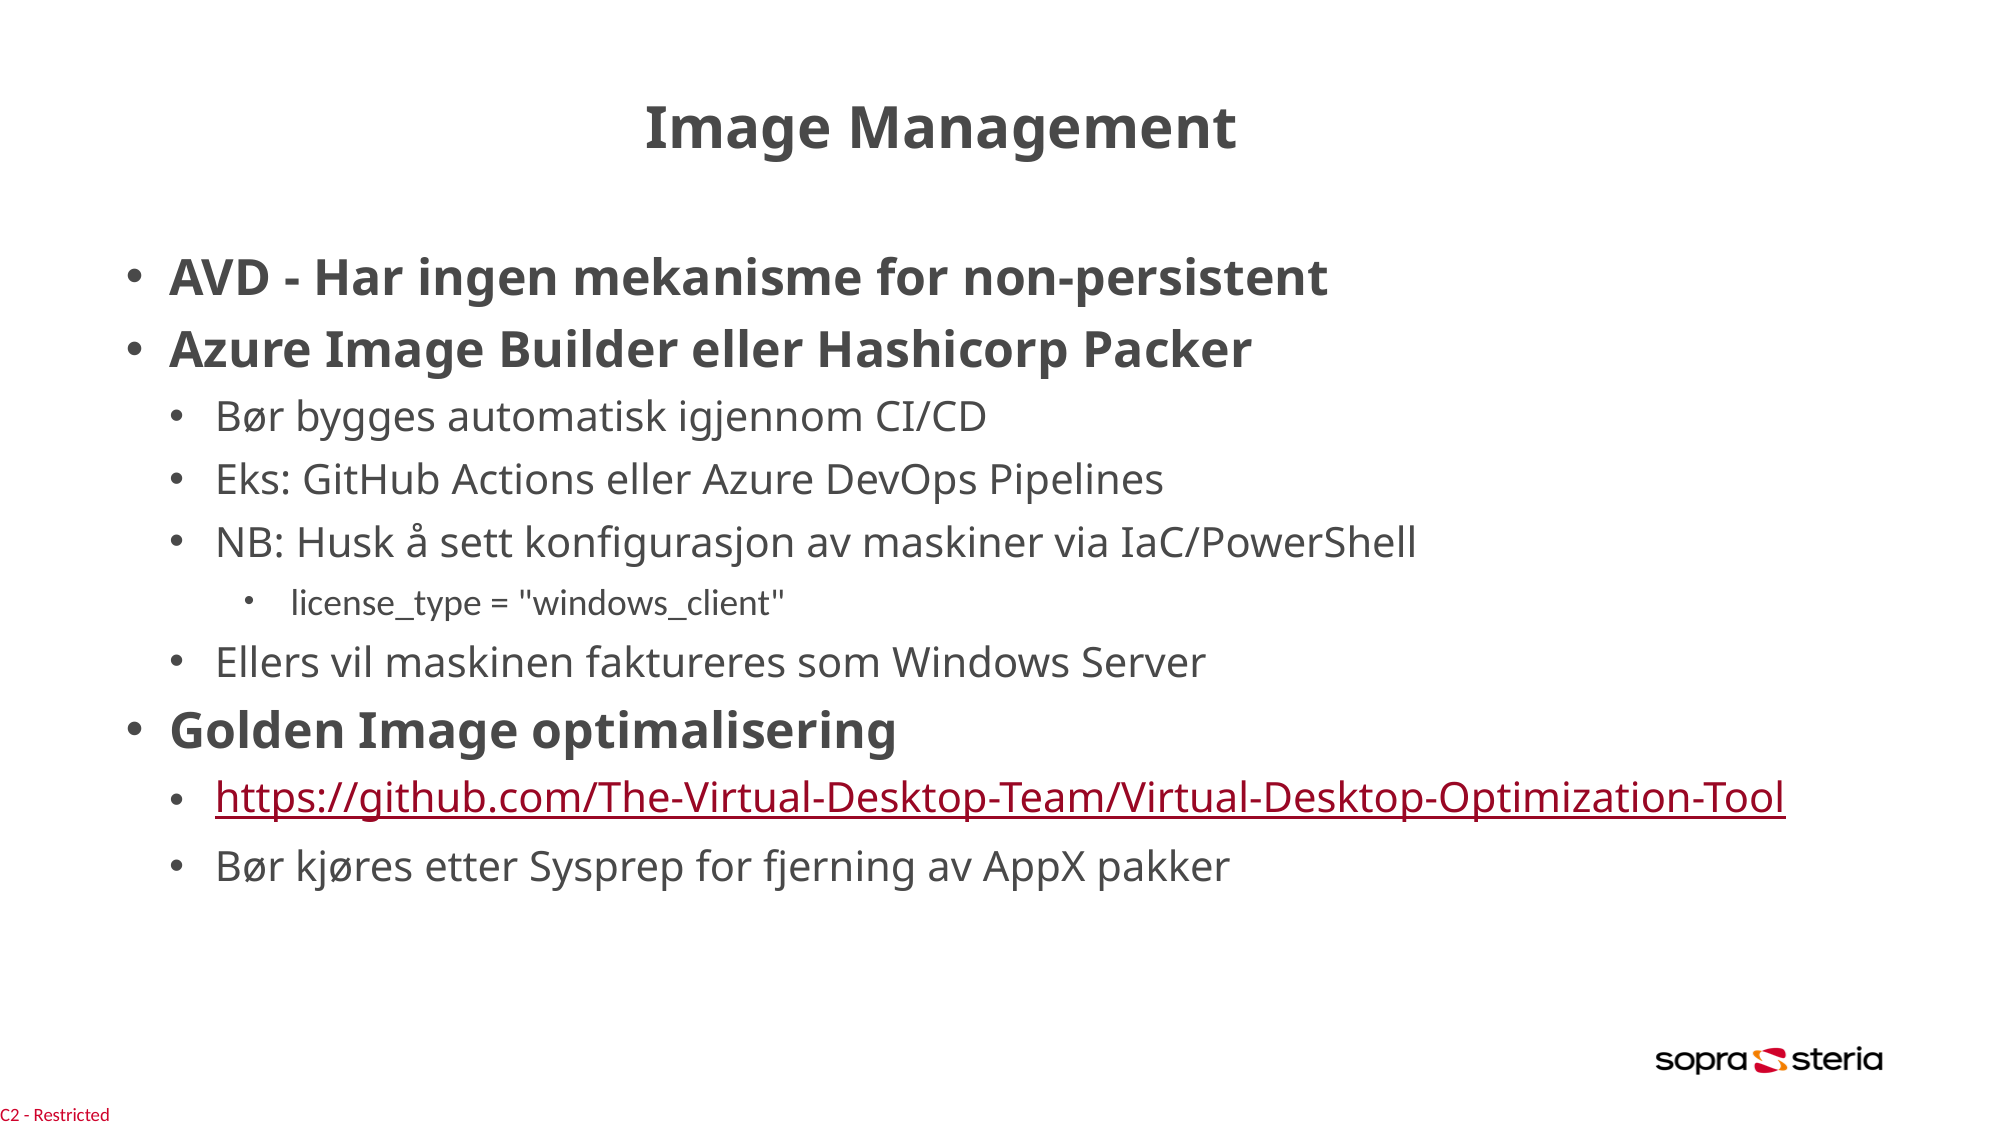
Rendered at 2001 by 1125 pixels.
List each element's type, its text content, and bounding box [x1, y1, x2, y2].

title Image Management [21, 90, 1863, 181]
list AVD - Har ingen mekanisme for non-persistent Azure Image Builder eller Hashicorp Packer Bør bygges automatisk igjennom CI/CD Eks: GitHub Actions eller Azure DevOps Pipelines NB: Husk å sett konfigurasjon av maskiner via IaC/PowerShell license_type = "windows_client" Ellers vil maskinen faktureres som Windows Server Golden Image optimalisering https://github.com/The-Virtual-Desktop-Team/Virtual-Desktop-Optimization-Tool Bør kjøres etter Sysprep for fjerning av AppX pakker [113, 232, 1877, 1054]
picture [1638, 1028, 1900, 1093]
